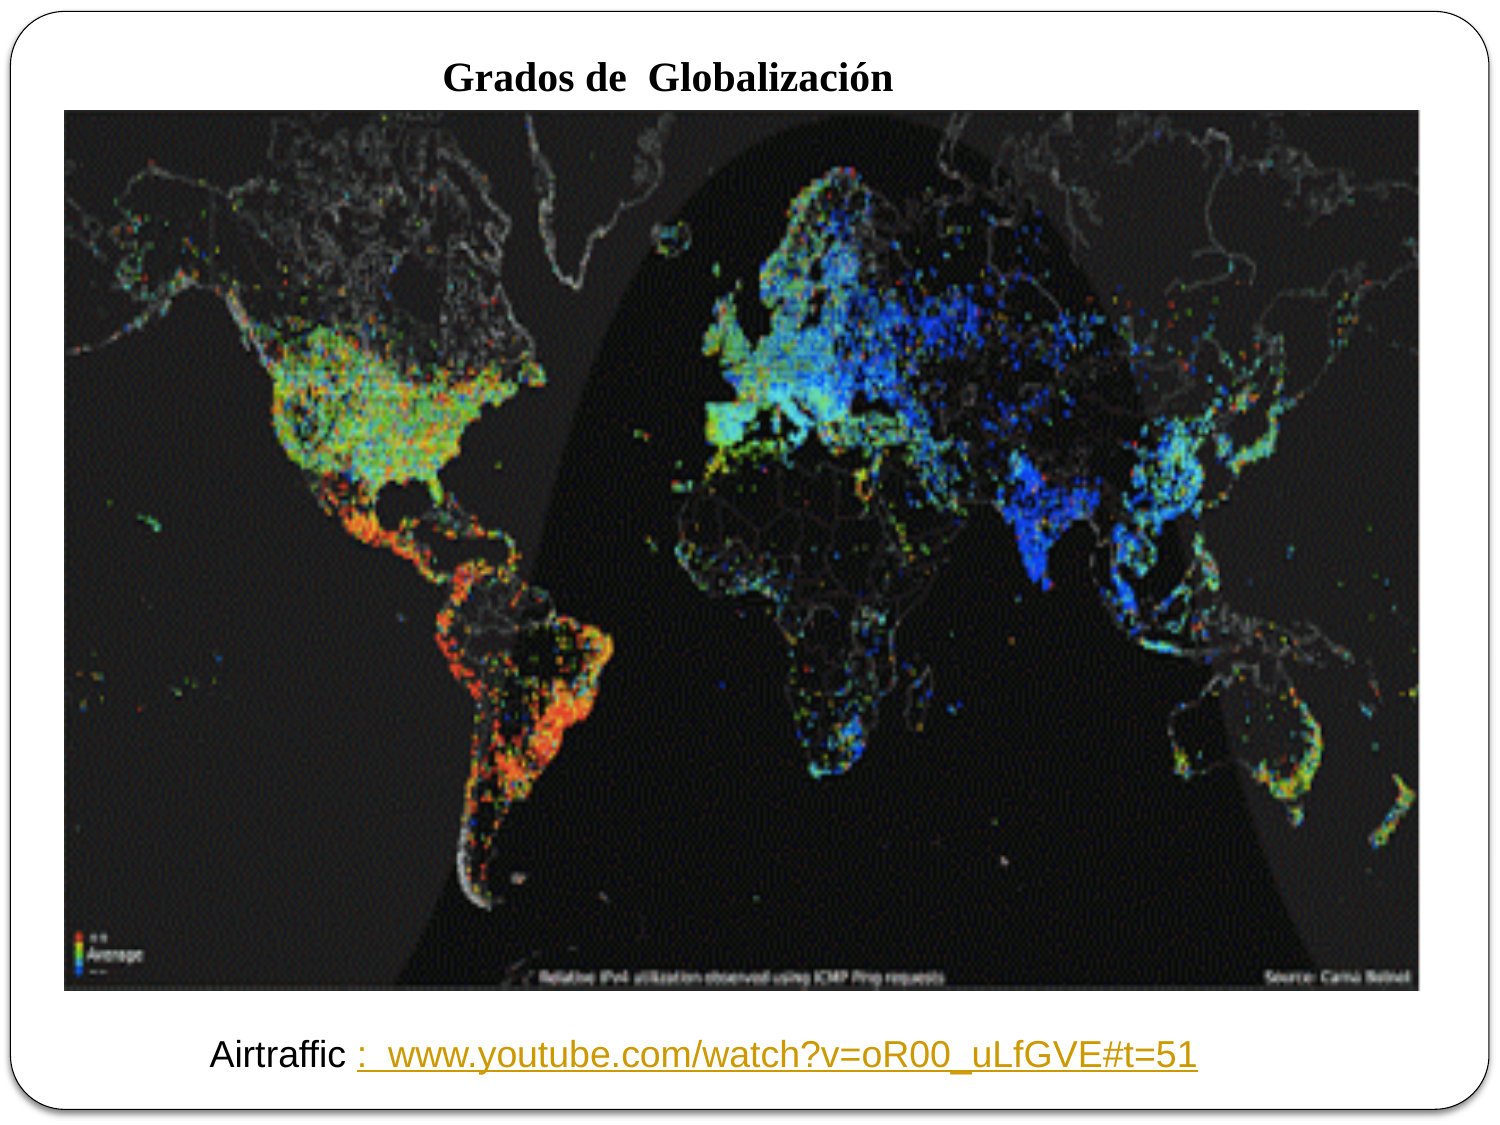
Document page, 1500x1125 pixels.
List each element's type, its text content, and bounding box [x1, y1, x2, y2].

text_box Grados de Globalización [427, 42, 910, 108]
text_box [76, 1011, 1427, 1083]
text_box Airtraffic : www.youtube.com/watch?v=oR00_uLfGVE#t=51 [194, 1023, 1224, 1083]
picture [64, 109, 1424, 992]
